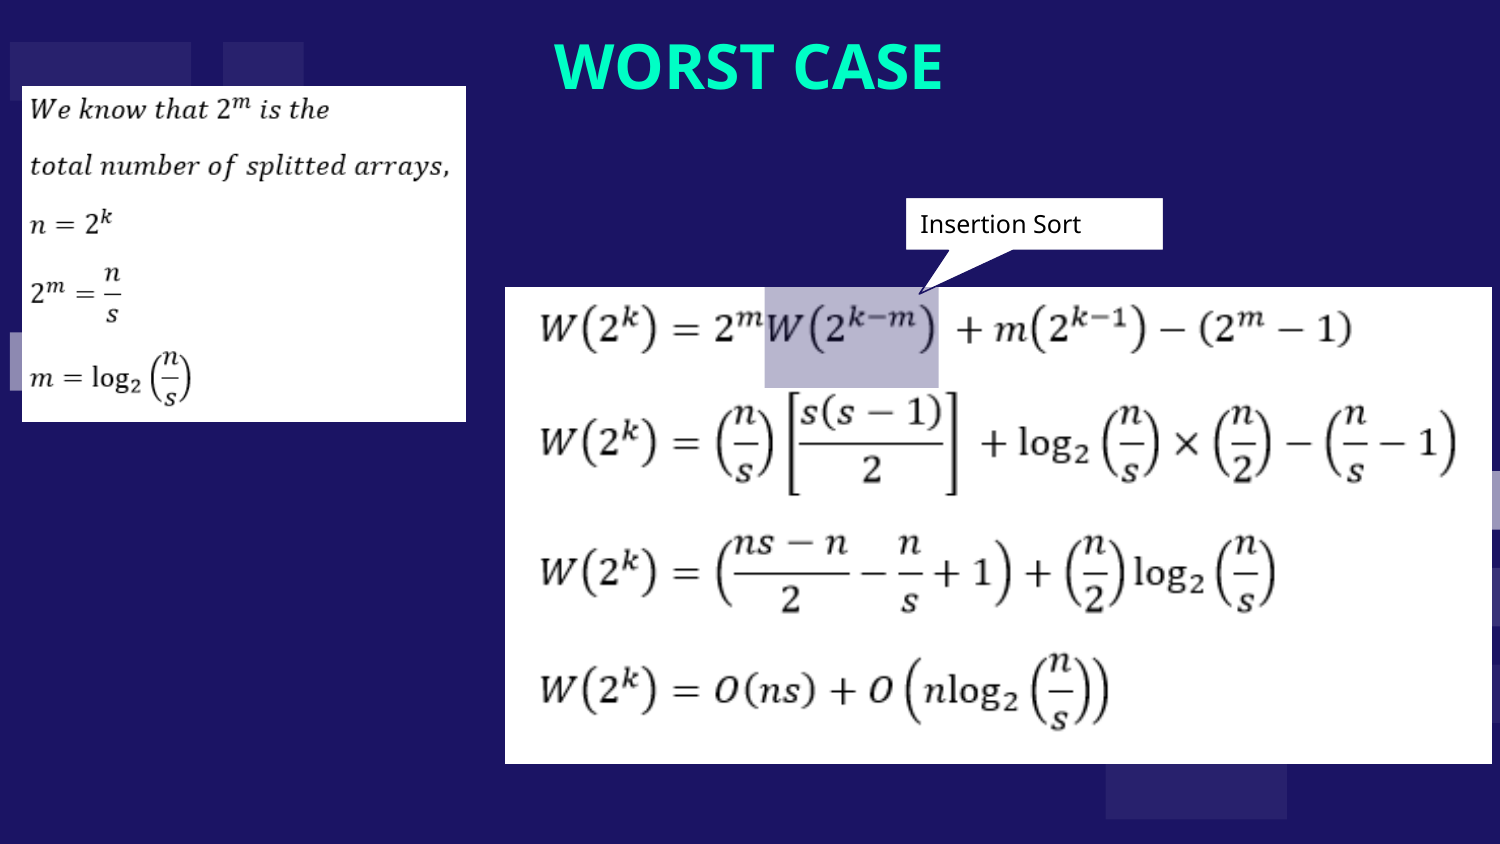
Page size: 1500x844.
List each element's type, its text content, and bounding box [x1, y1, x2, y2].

title WORST CASE [209, 12, 1291, 123]
picture [21, 86, 466, 423]
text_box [1105, 470, 1500, 820]
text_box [9, 41, 409, 391]
text_box Insertion Sort [905, 197, 1164, 285]
picture [505, 286, 1493, 765]
